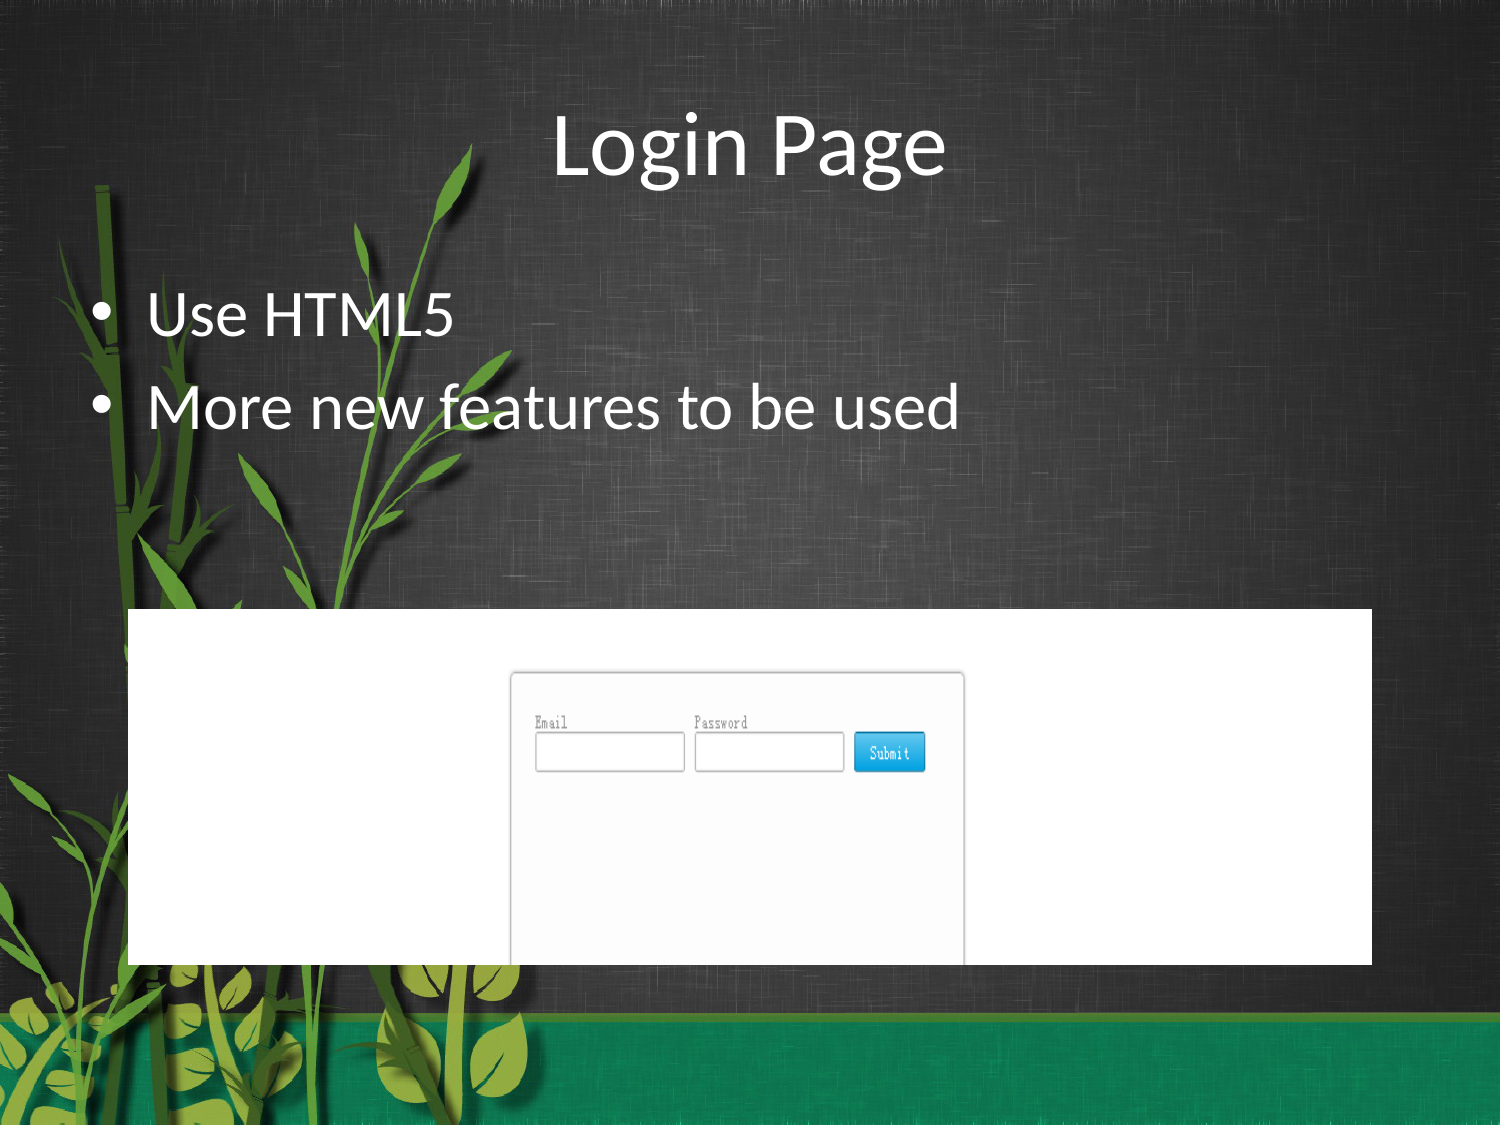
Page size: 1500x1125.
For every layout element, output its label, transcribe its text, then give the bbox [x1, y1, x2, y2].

picture [0, 0, 1500, 1125]
title Login Page [75, 45, 1425, 233]
list Use HTML5 More new features to be used [75, 262, 1425, 1005]
